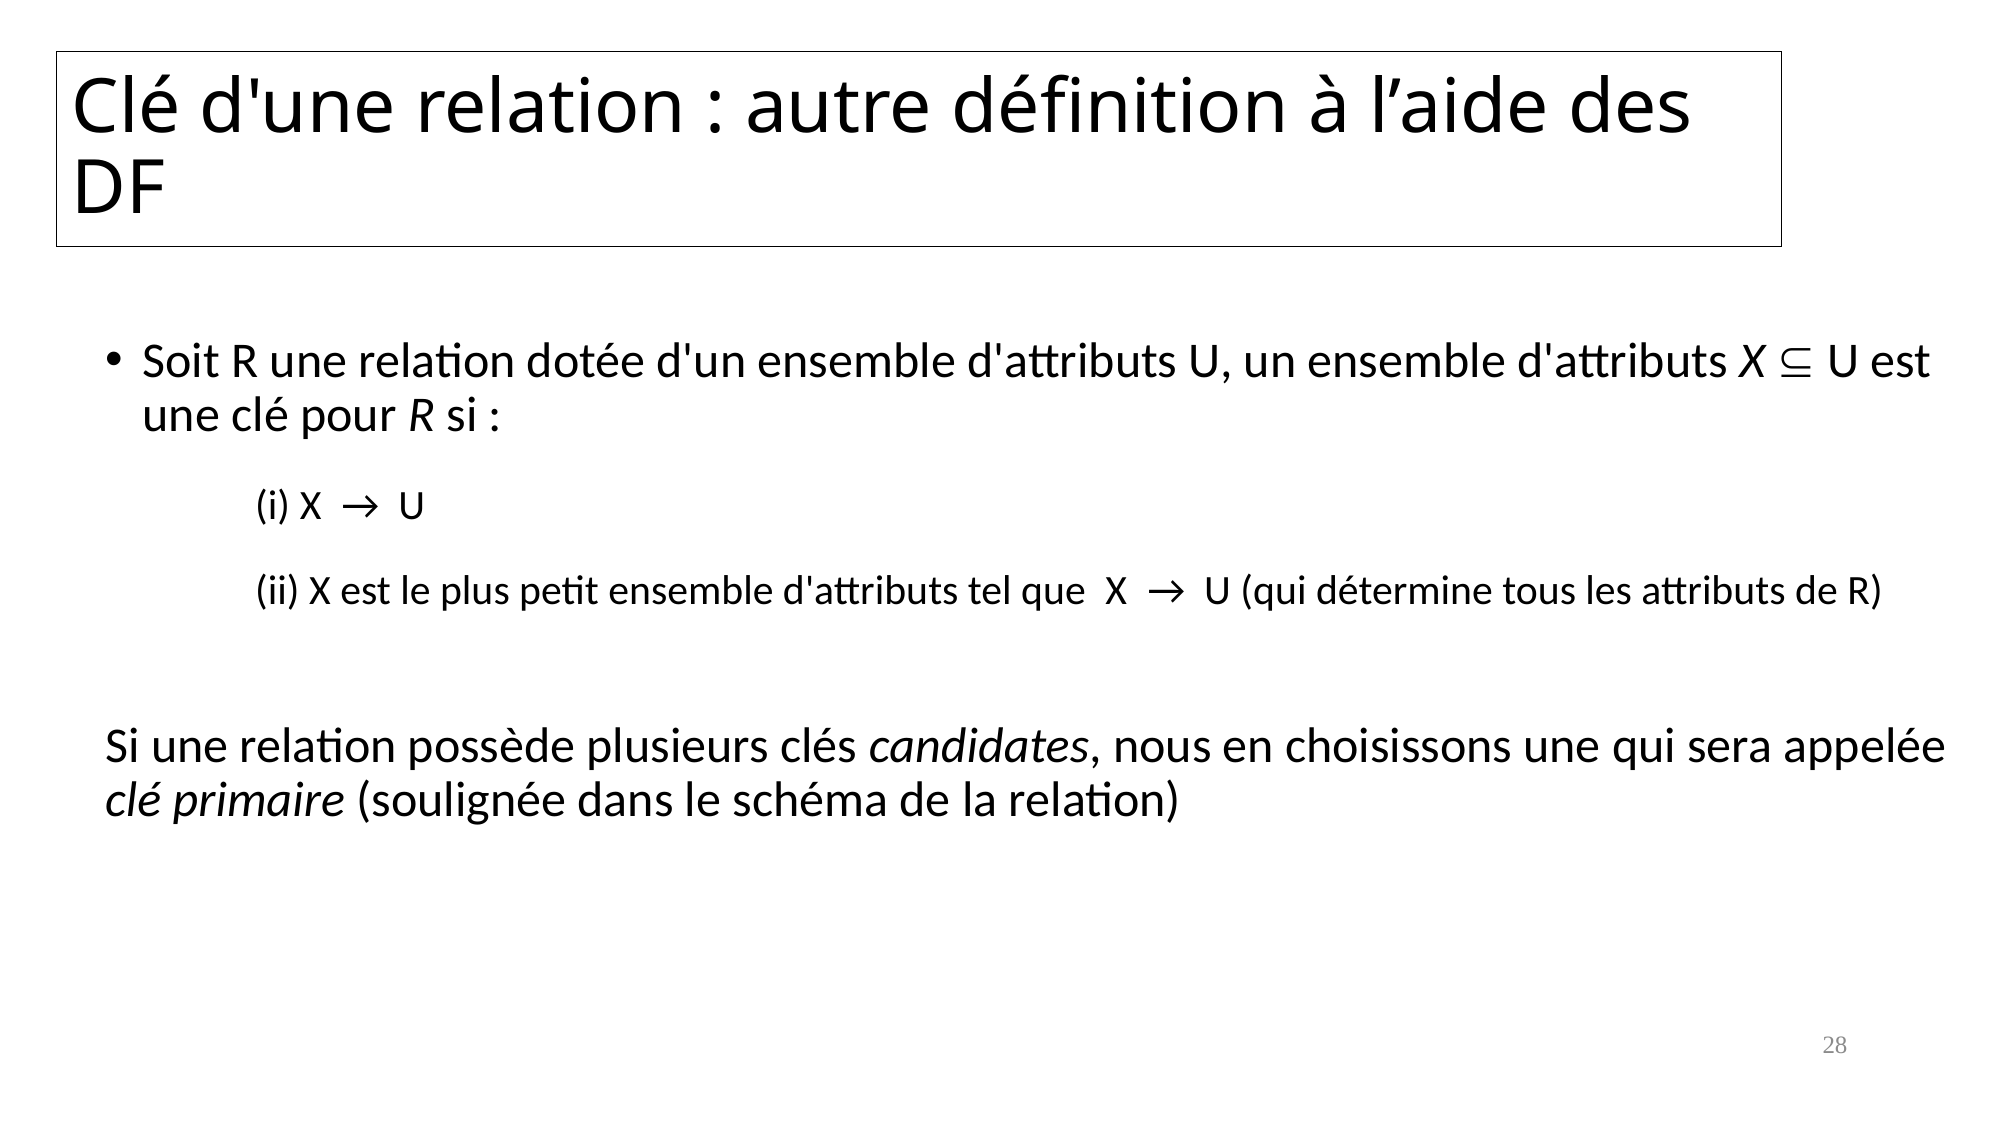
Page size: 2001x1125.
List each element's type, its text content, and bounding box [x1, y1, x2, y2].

list Soit R une relation dotée d'un ensemble d'attributs U, un ensemble d'attributs X  U est une clé pour R si : (i) X → U (ii) X est le plus petit ensemble d'attributs tel que X → U (qui détermine tous les attributs de R) Si une relation possède plusieurs clés candidates, nous en choisissons une qui sera appelée clé primaire (soulignée dans le schéma de la relation) [90, 326, 1964, 1015]
title Clé d'une relation : autre définition à l’aide des DF [56, 51, 1782, 247]
slide_number 28 [1187, 1015, 1863, 1074]
